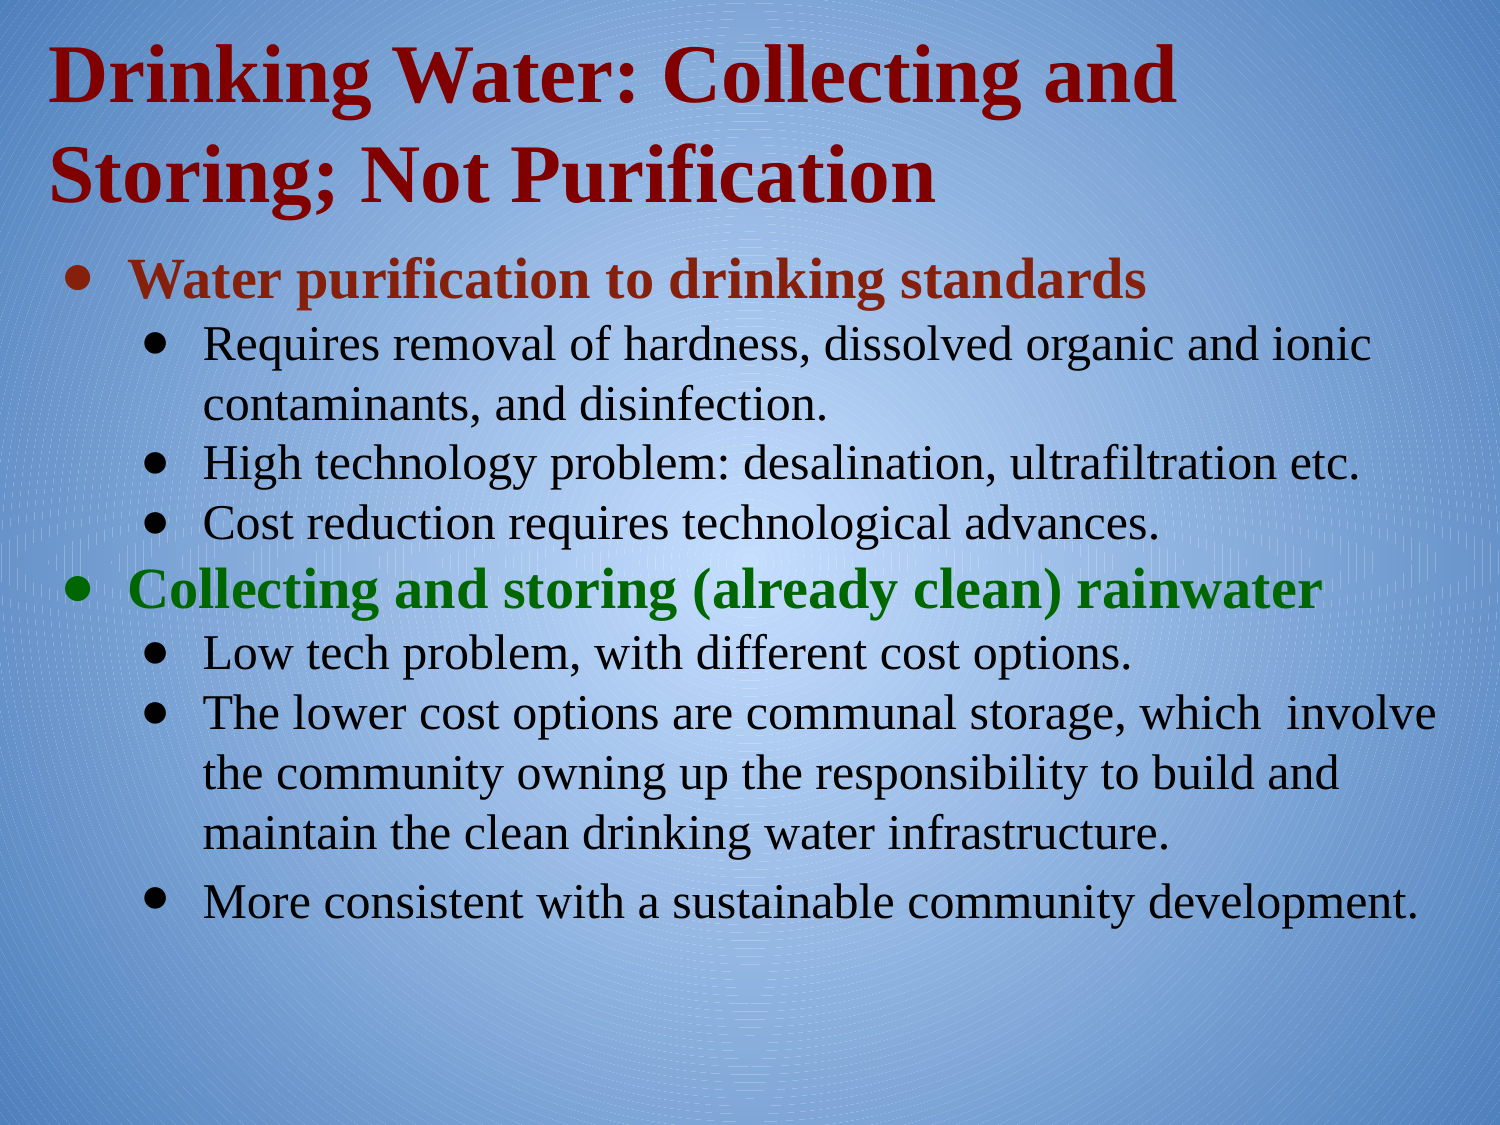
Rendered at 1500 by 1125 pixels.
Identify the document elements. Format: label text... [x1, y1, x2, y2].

list Water purification to drinking standards Requires removal of hardness, dissolved organic and ionic contaminants, and disinfection. High technology problem: desalination, ultrafiltration etc. Cost reduction requires technological advances. Collecting and storing (already clean) rainwater Low tech problem, with different cost options. The lower cost options are communal storage, which involve the community owning up the responsibility to build and maintain the clean drinking water infrastructure. More consistent with a sustainable community development. [37, 224, 1465, 1112]
title Drinking Water: Collecting and Storing; Not Purification [33, 37, 1375, 200]
